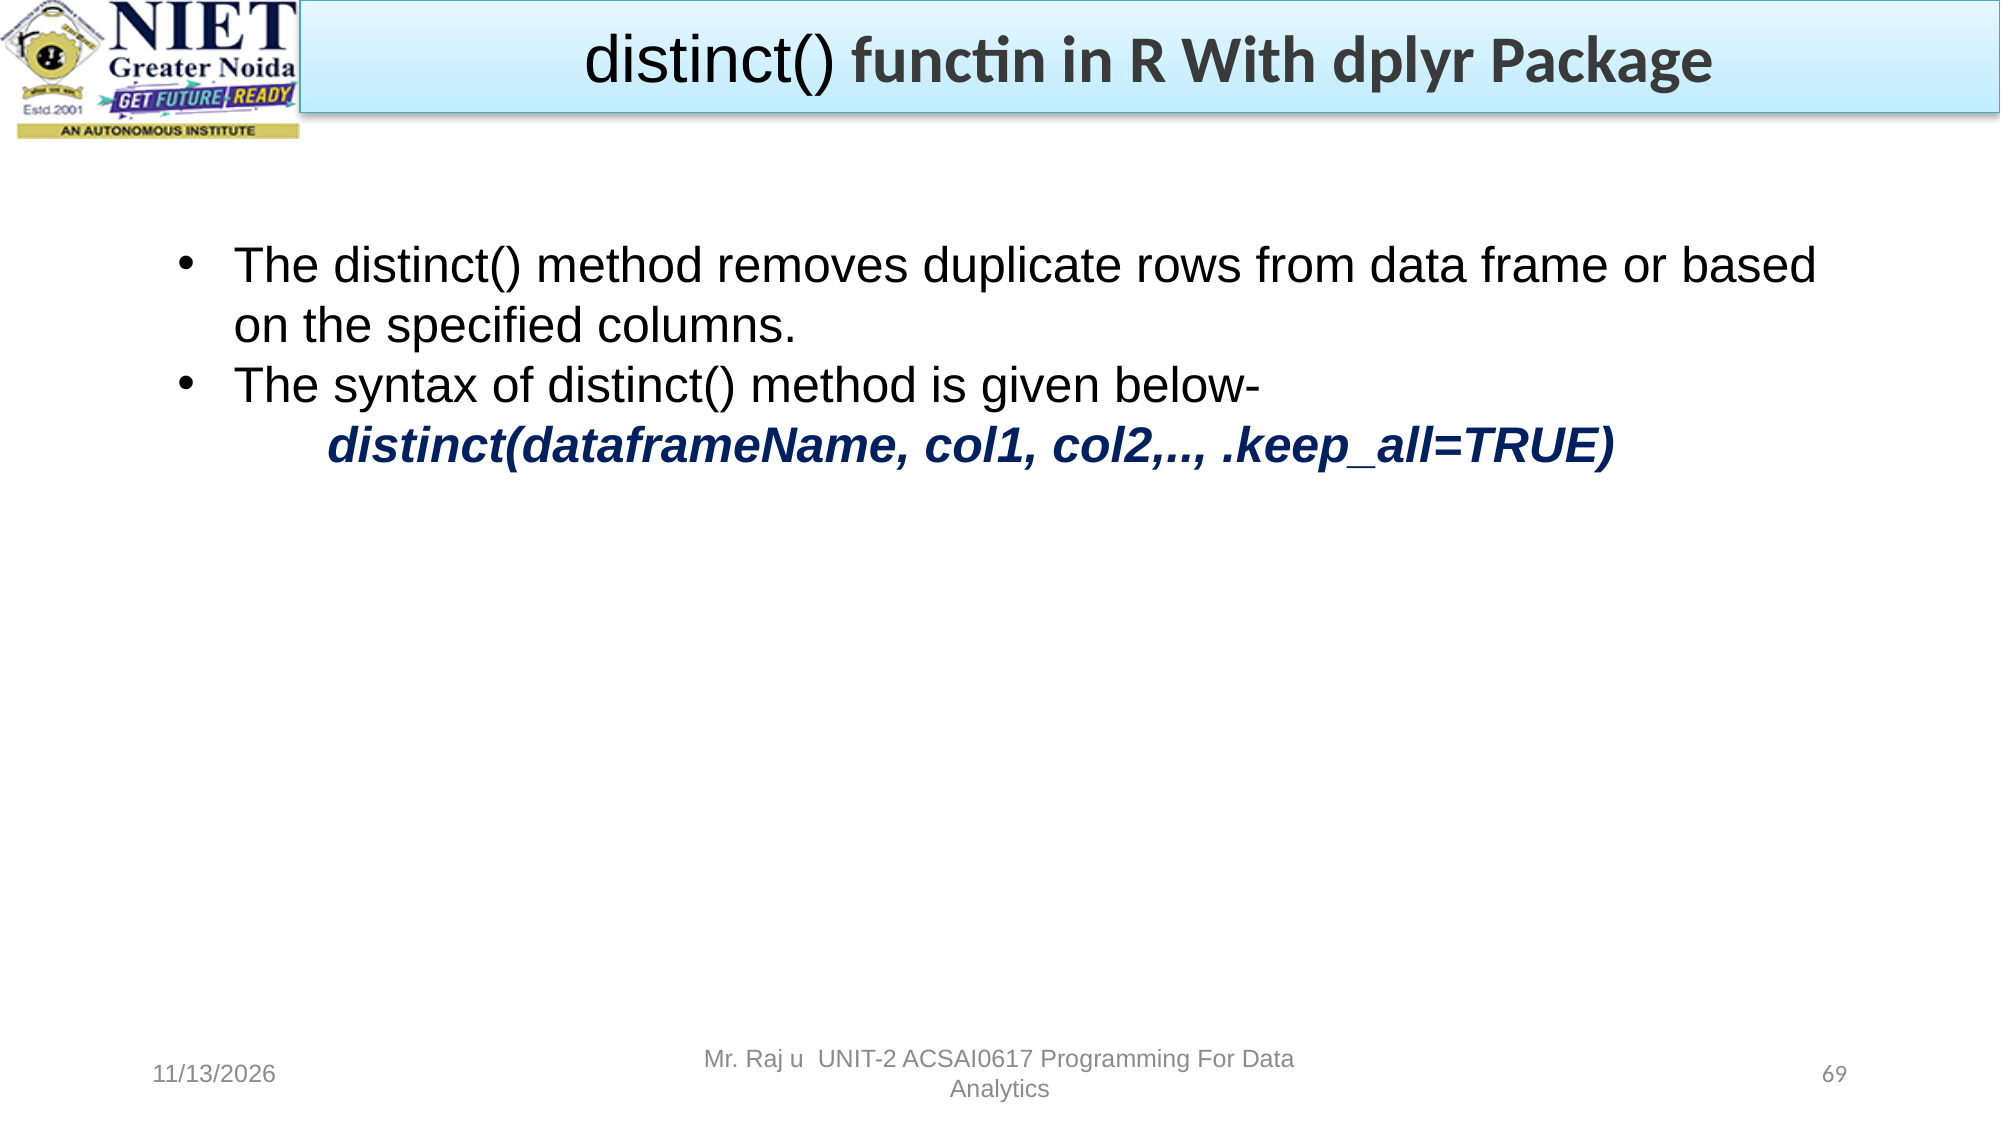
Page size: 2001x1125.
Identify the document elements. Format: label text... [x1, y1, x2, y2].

text_box The distinct() method removes duplicate rows from data frame or based on the specified columns. The syntax of distinct() method is given below- distinct(dataframeName, col1, col2,.., .keep_all=TRUE) [162, 224, 1863, 480]
footer Mr. Raj u UNIT-2 ACSAI0617 Programming For Data Analytics [662, 1042, 1338, 1103]
text_box distinct() functin in R With dplyr Package [300, 0, 2000, 113]
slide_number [137, 1042, 588, 1103]
slide_number 69 [1412, 1042, 1863, 1103]
picture [0, 0, 300, 140]
